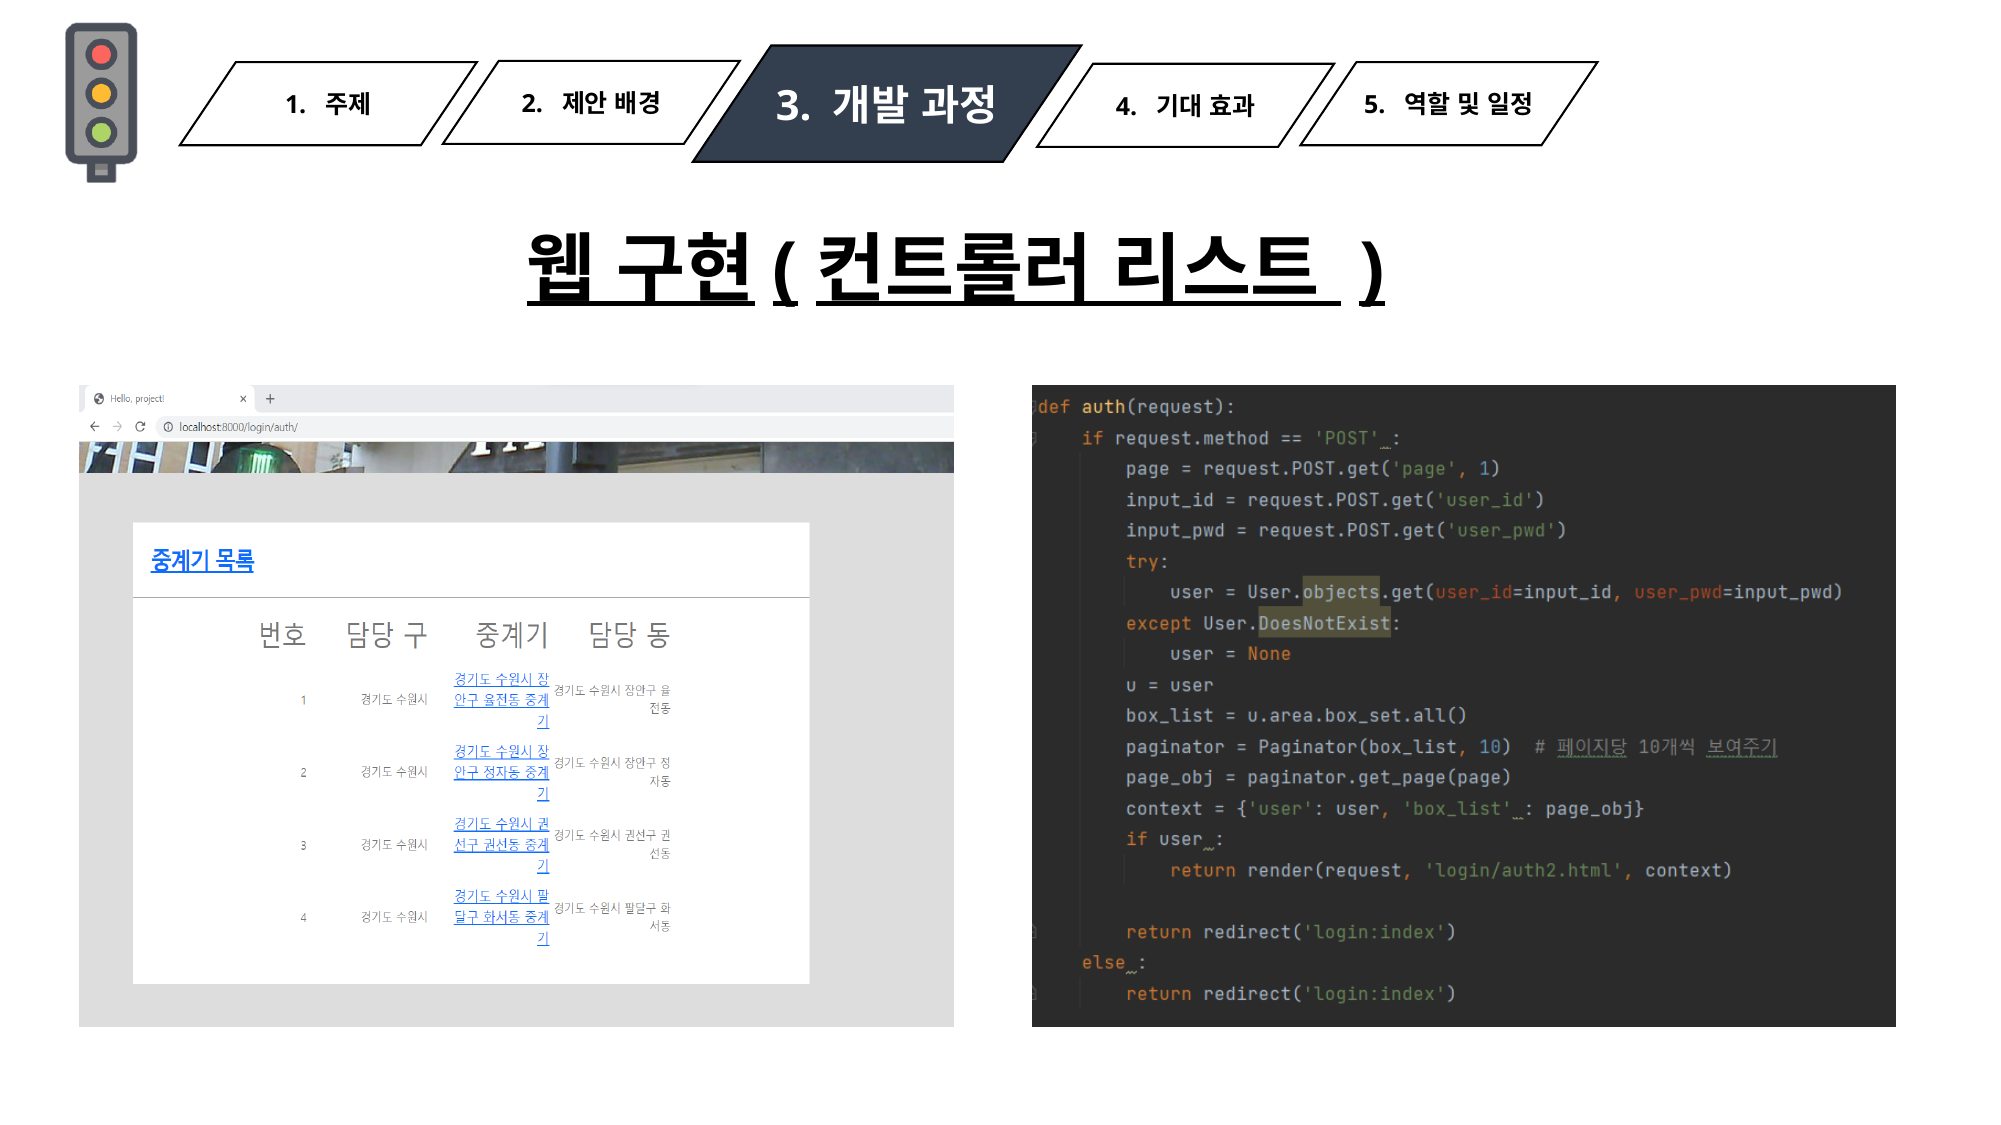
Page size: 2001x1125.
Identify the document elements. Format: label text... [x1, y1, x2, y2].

text_box 1. 주제 [177, 61, 479, 147]
text_box 2. 제안 배경 [440, 59, 742, 145]
picture [79, 385, 954, 1027]
text_box 3. 개발 과정 [690, 44, 1084, 163]
text_box 5. 역할 및 일정 [1298, 61, 1600, 147]
picture [39, 18, 163, 191]
text_box 4. 기대 효과 [1035, 62, 1337, 148]
picture [1032, 385, 1896, 1027]
text_box 웹 구현(컨트롤러 리스트 ) [512, 213, 1488, 318]
